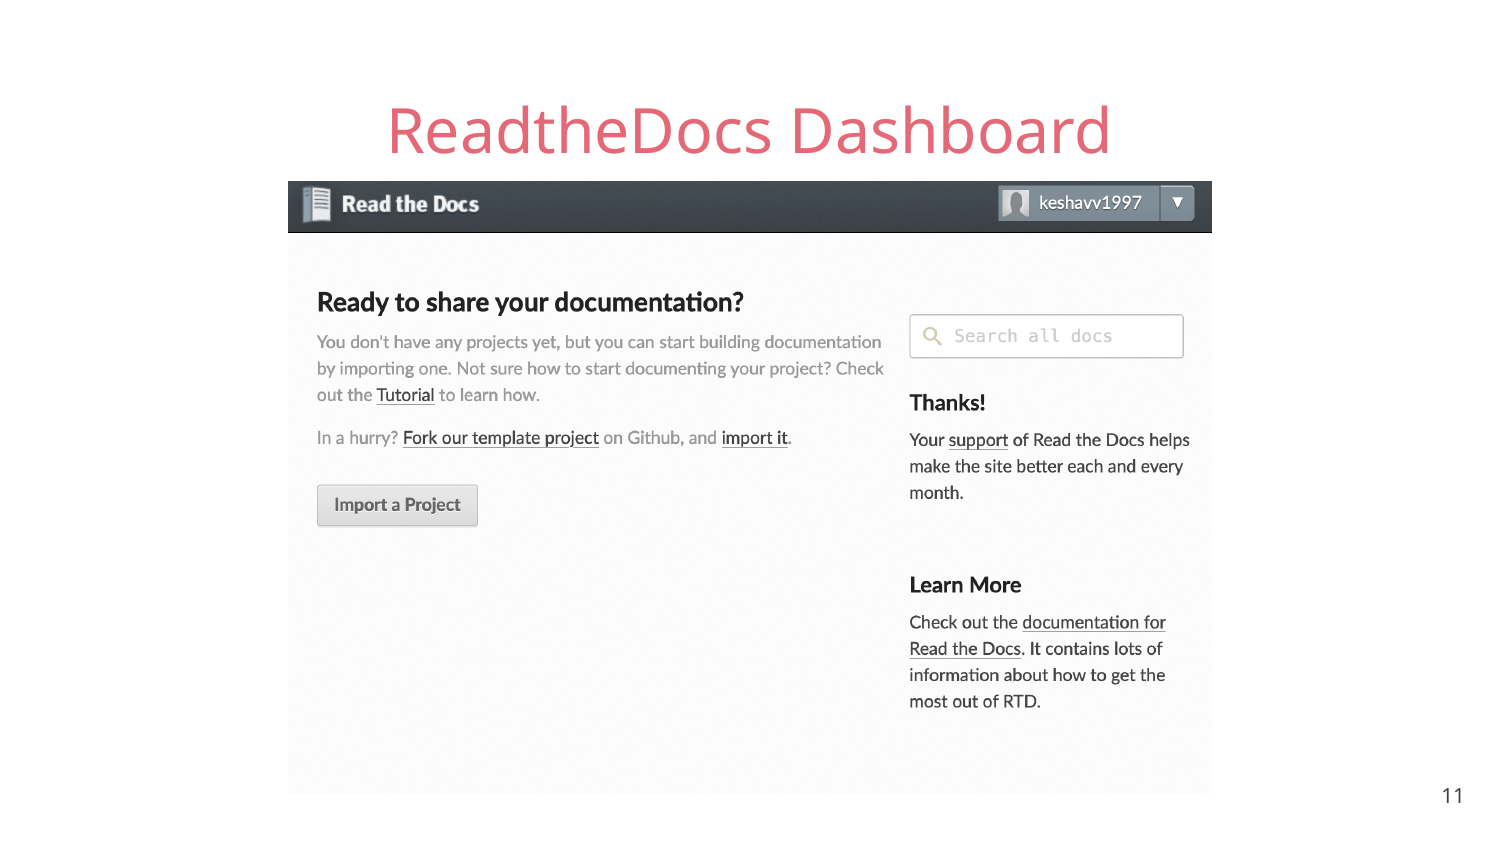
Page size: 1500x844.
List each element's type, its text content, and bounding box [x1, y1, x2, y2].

slide_number ‹#› [1389, 764, 1480, 830]
picture [287, 181, 1213, 794]
title ReadtheDocs Dashboard [51, 61, 1449, 182]
